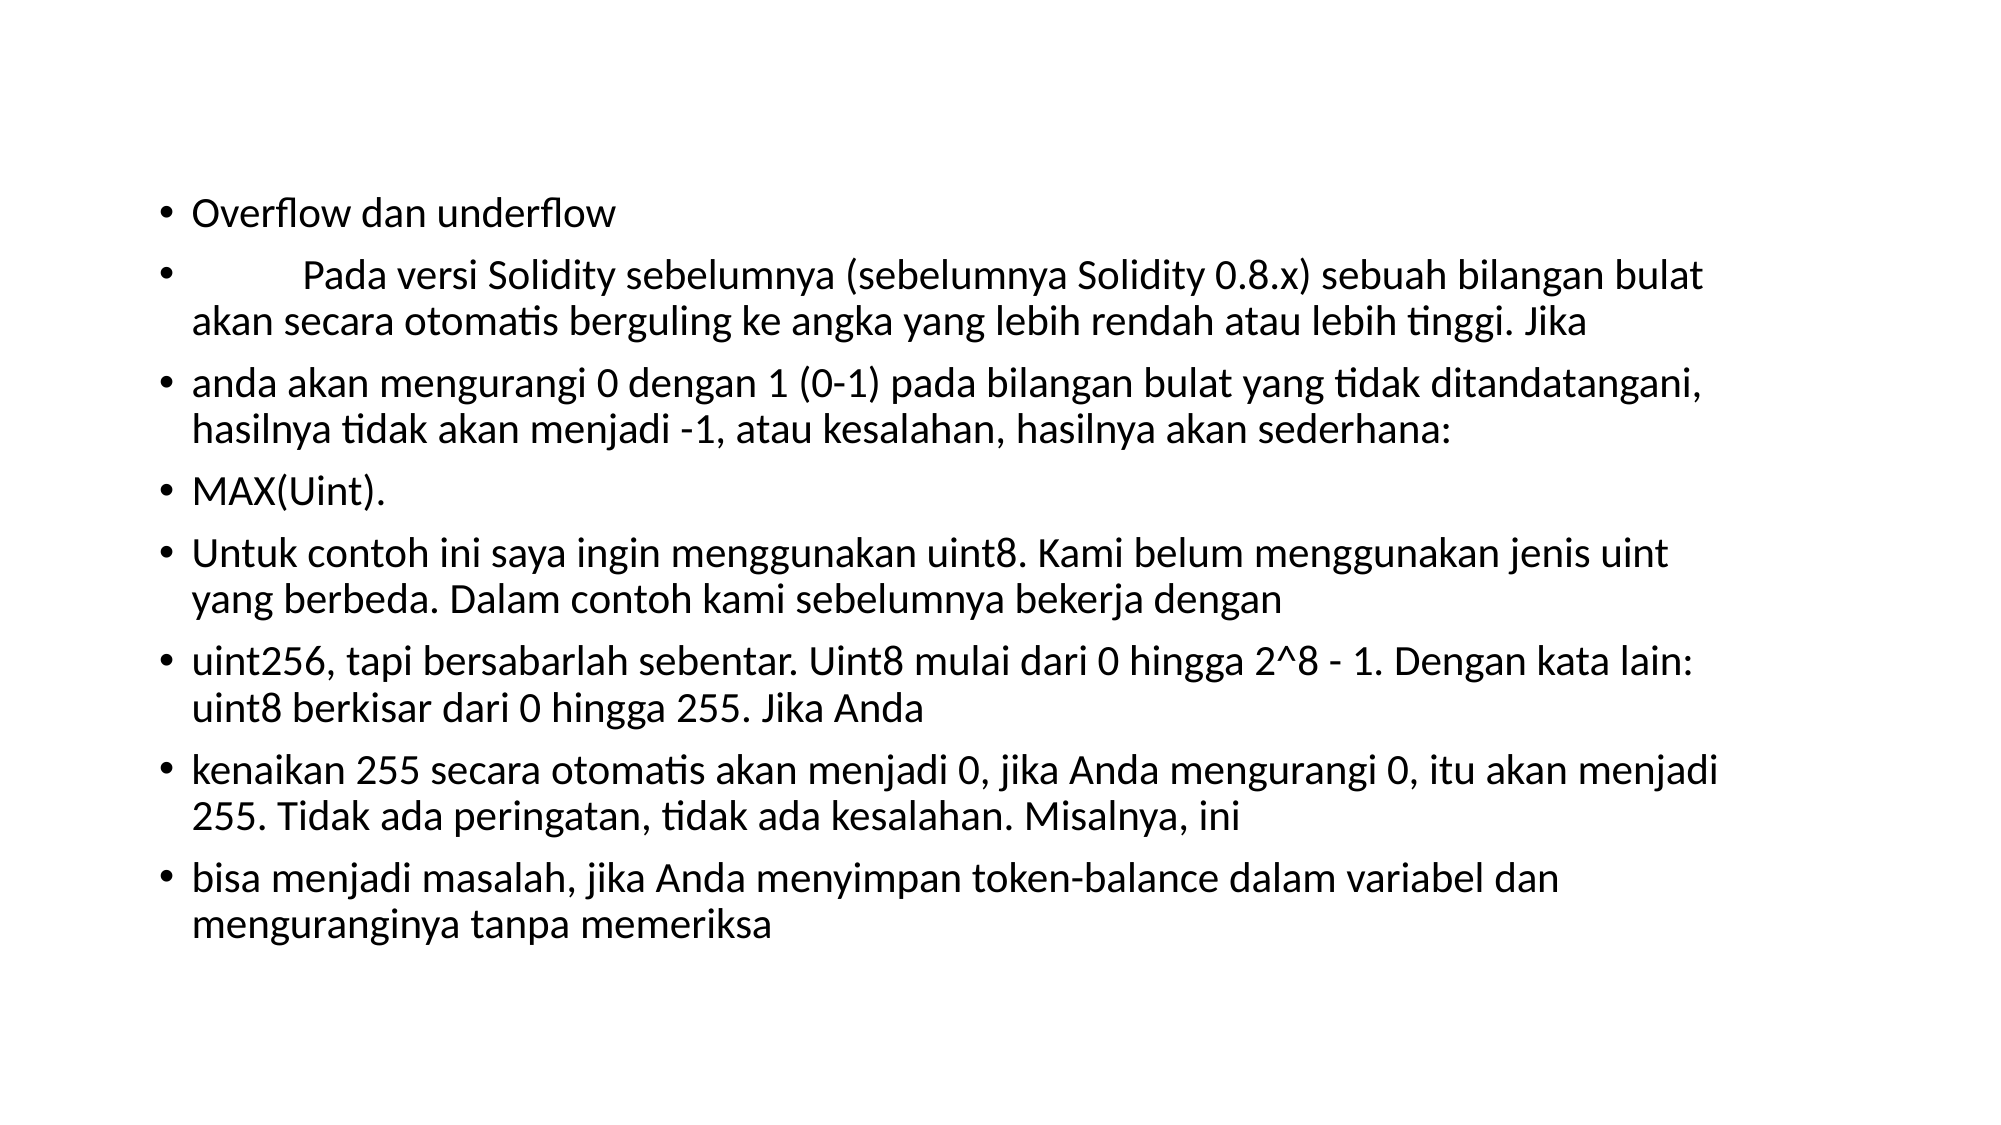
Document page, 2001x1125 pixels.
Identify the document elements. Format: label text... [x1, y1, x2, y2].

list Overflow dan underflow Pada versi Solidity sebelumnya (sebelumnya Solidity 0.8.x) sebuah bilangan bulat akan secara otomatis berguling ke angka yang lebih rendah atau lebih tinggi. Jika anda akan mengurangi 0 dengan 1 (0-1) pada bilangan bulat yang tidak ditandatangani, hasilnya tidak akan menjadi -1, atau kesalahan, hasilnya akan sederhana: MAX(Uint). Untuk contoh ini saya ingin menggunakan uint8. Kami belum menggunakan jenis uint yang berbeda. Dalam contoh kami sebelumnya bekerja dengan uint256, tapi bersabarlah sebentar. Uint8 mulai dari 0 hingga 2^8 - 1. Dengan kata lain: uint8 berkisar dari 0 hingga 255. Jika Anda kenaikan 255 secara otomatis akan menjadi 0, jika Anda mengurangi 0, itu akan menjadi 255. Tidak ada peringatan, tidak ada kesalahan. Misalnya, ini bisa menjadi masalah, jika Anda menyimpan token-balance dalam variabel dan menguranginya tanpa memeriksa [144, 182, 1740, 1027]
